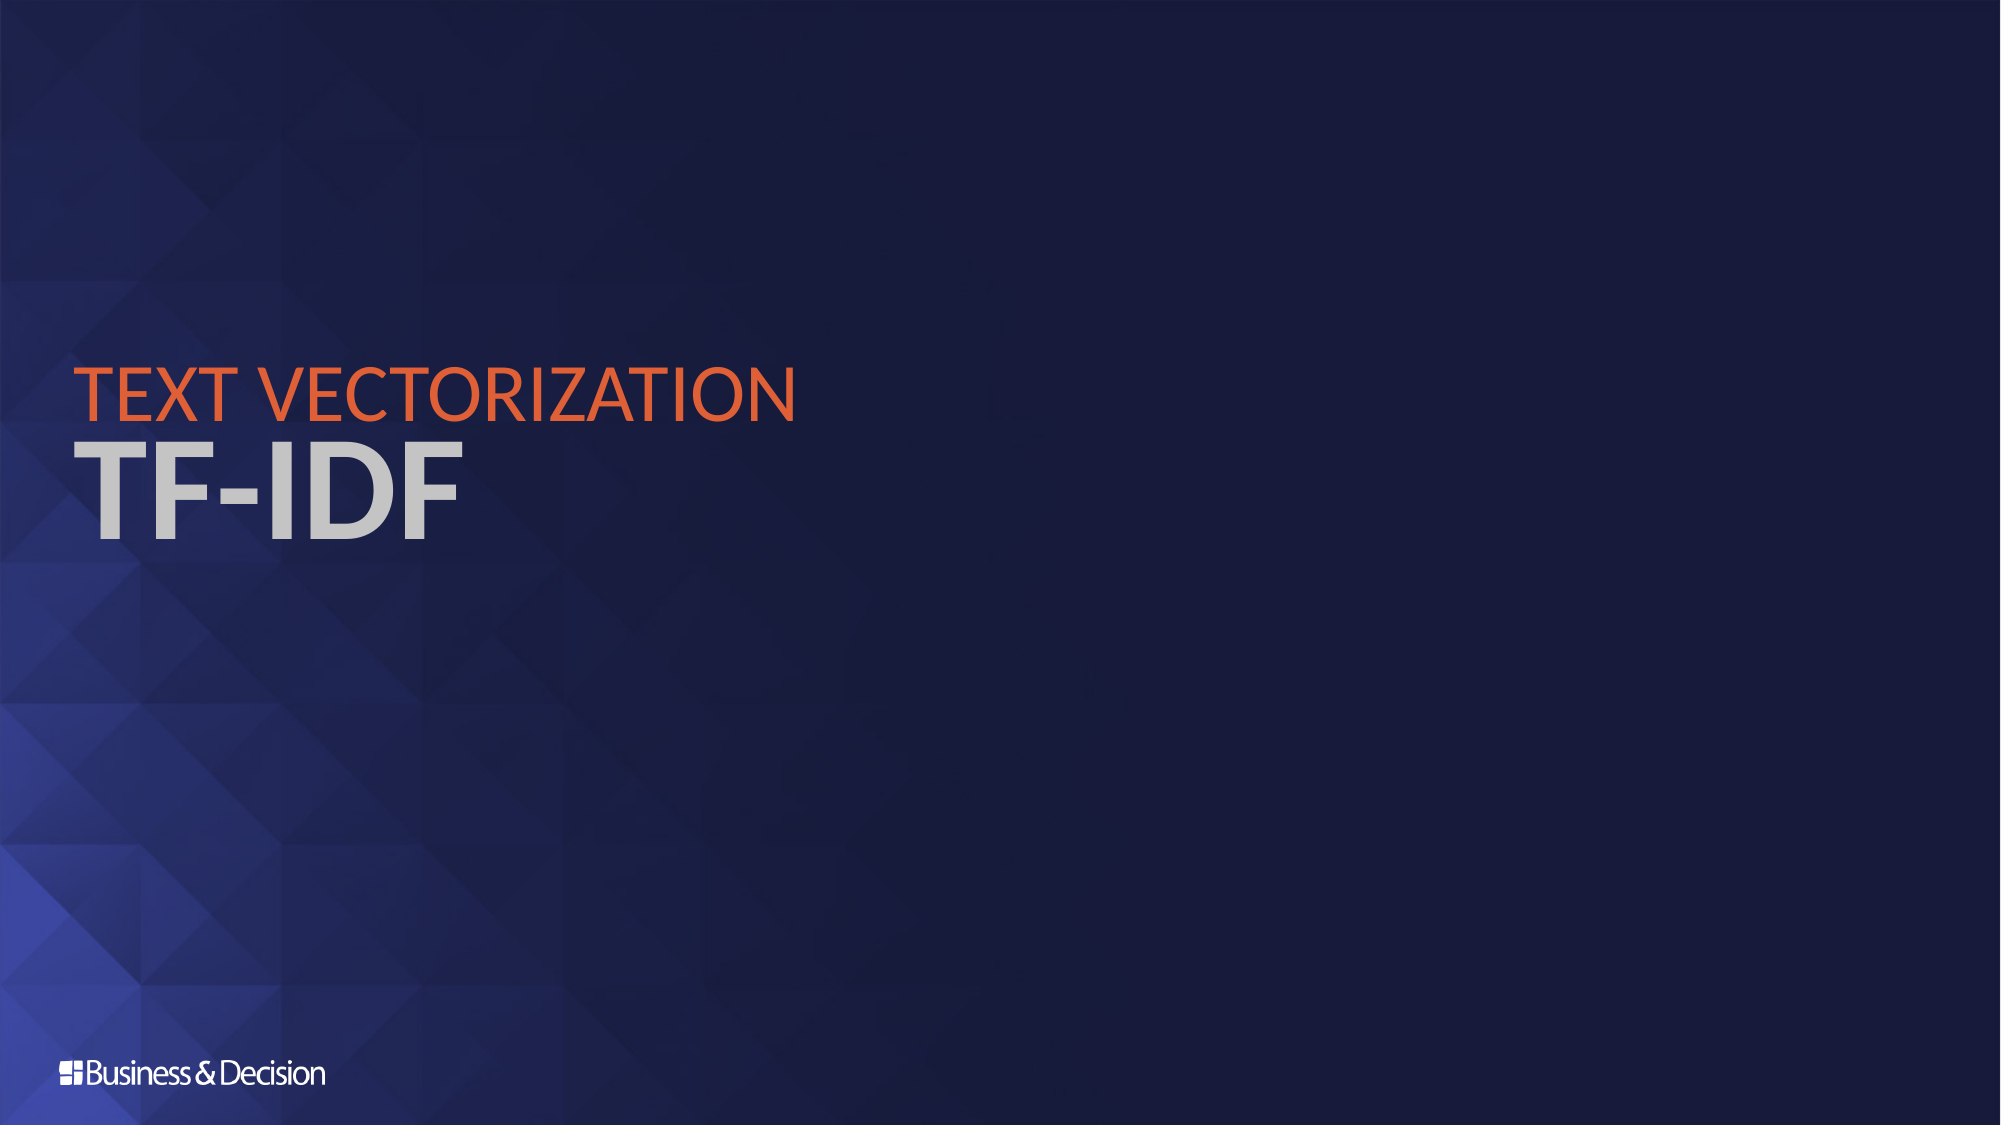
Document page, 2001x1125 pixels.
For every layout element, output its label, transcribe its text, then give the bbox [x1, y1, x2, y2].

picture [0, 0, 2001, 1125]
title Text vectorization [59, 59, 1941, 447]
list Tf-idf [59, 447, 1941, 1014]
